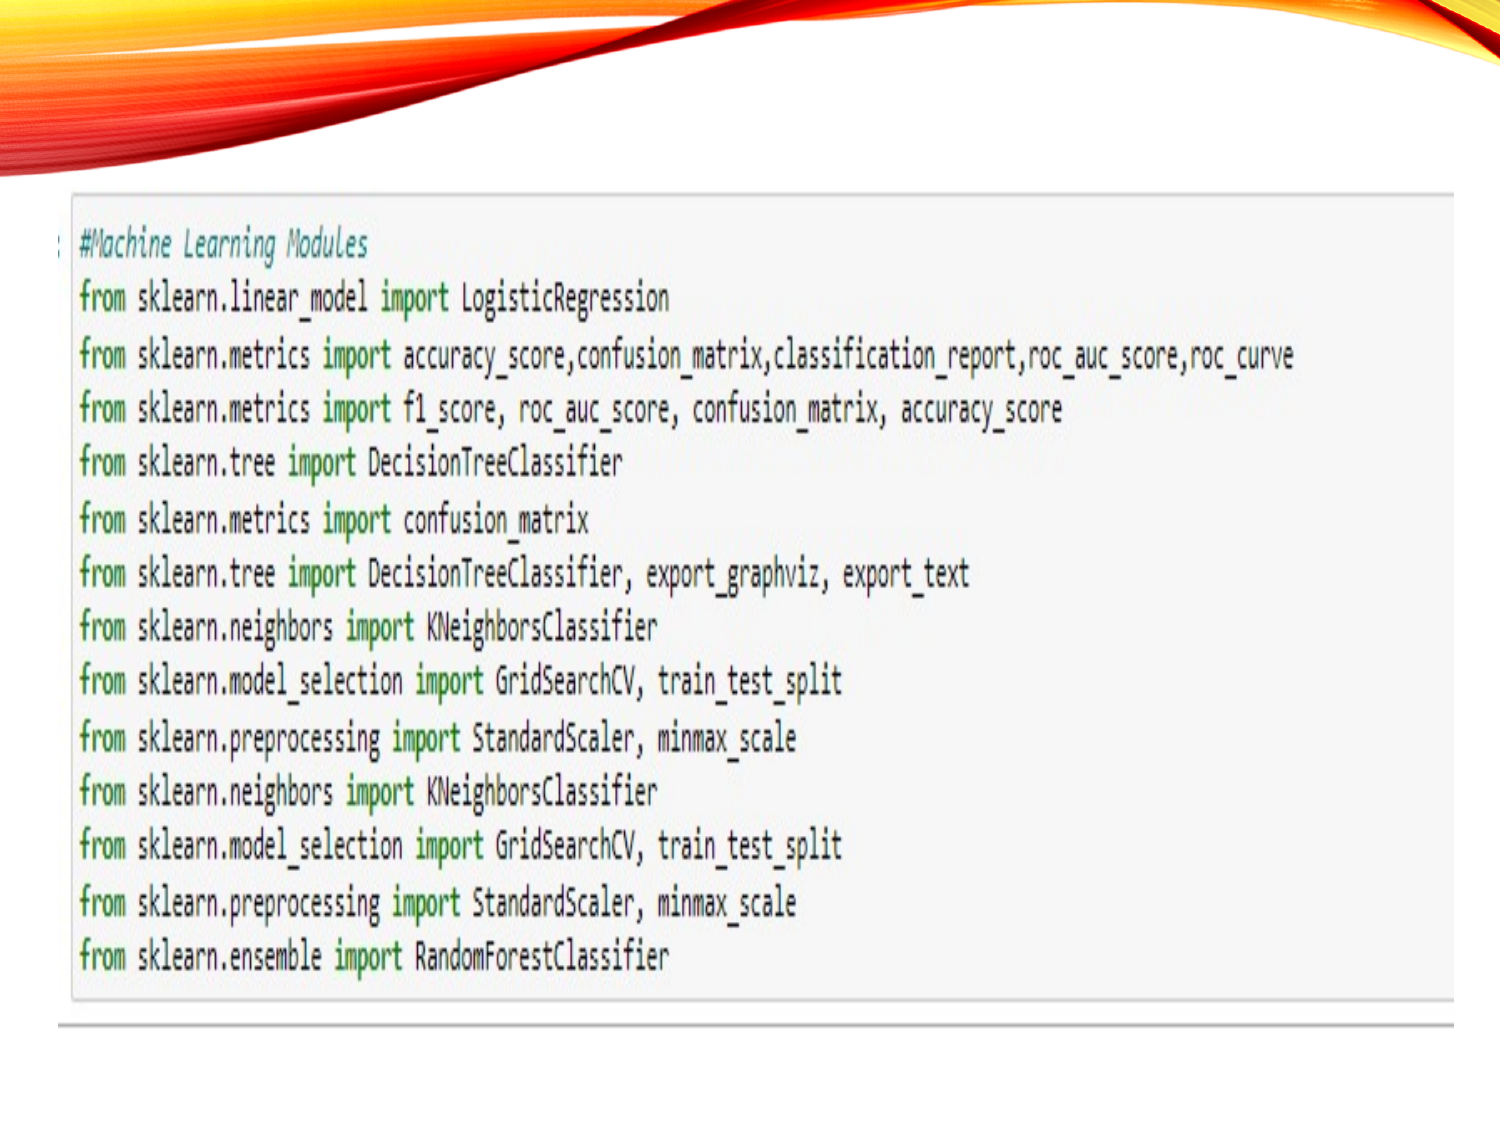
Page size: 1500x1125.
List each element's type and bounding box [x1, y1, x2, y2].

picture [58, 187, 1454, 1032]
picture [0, 0, 1500, 178]
